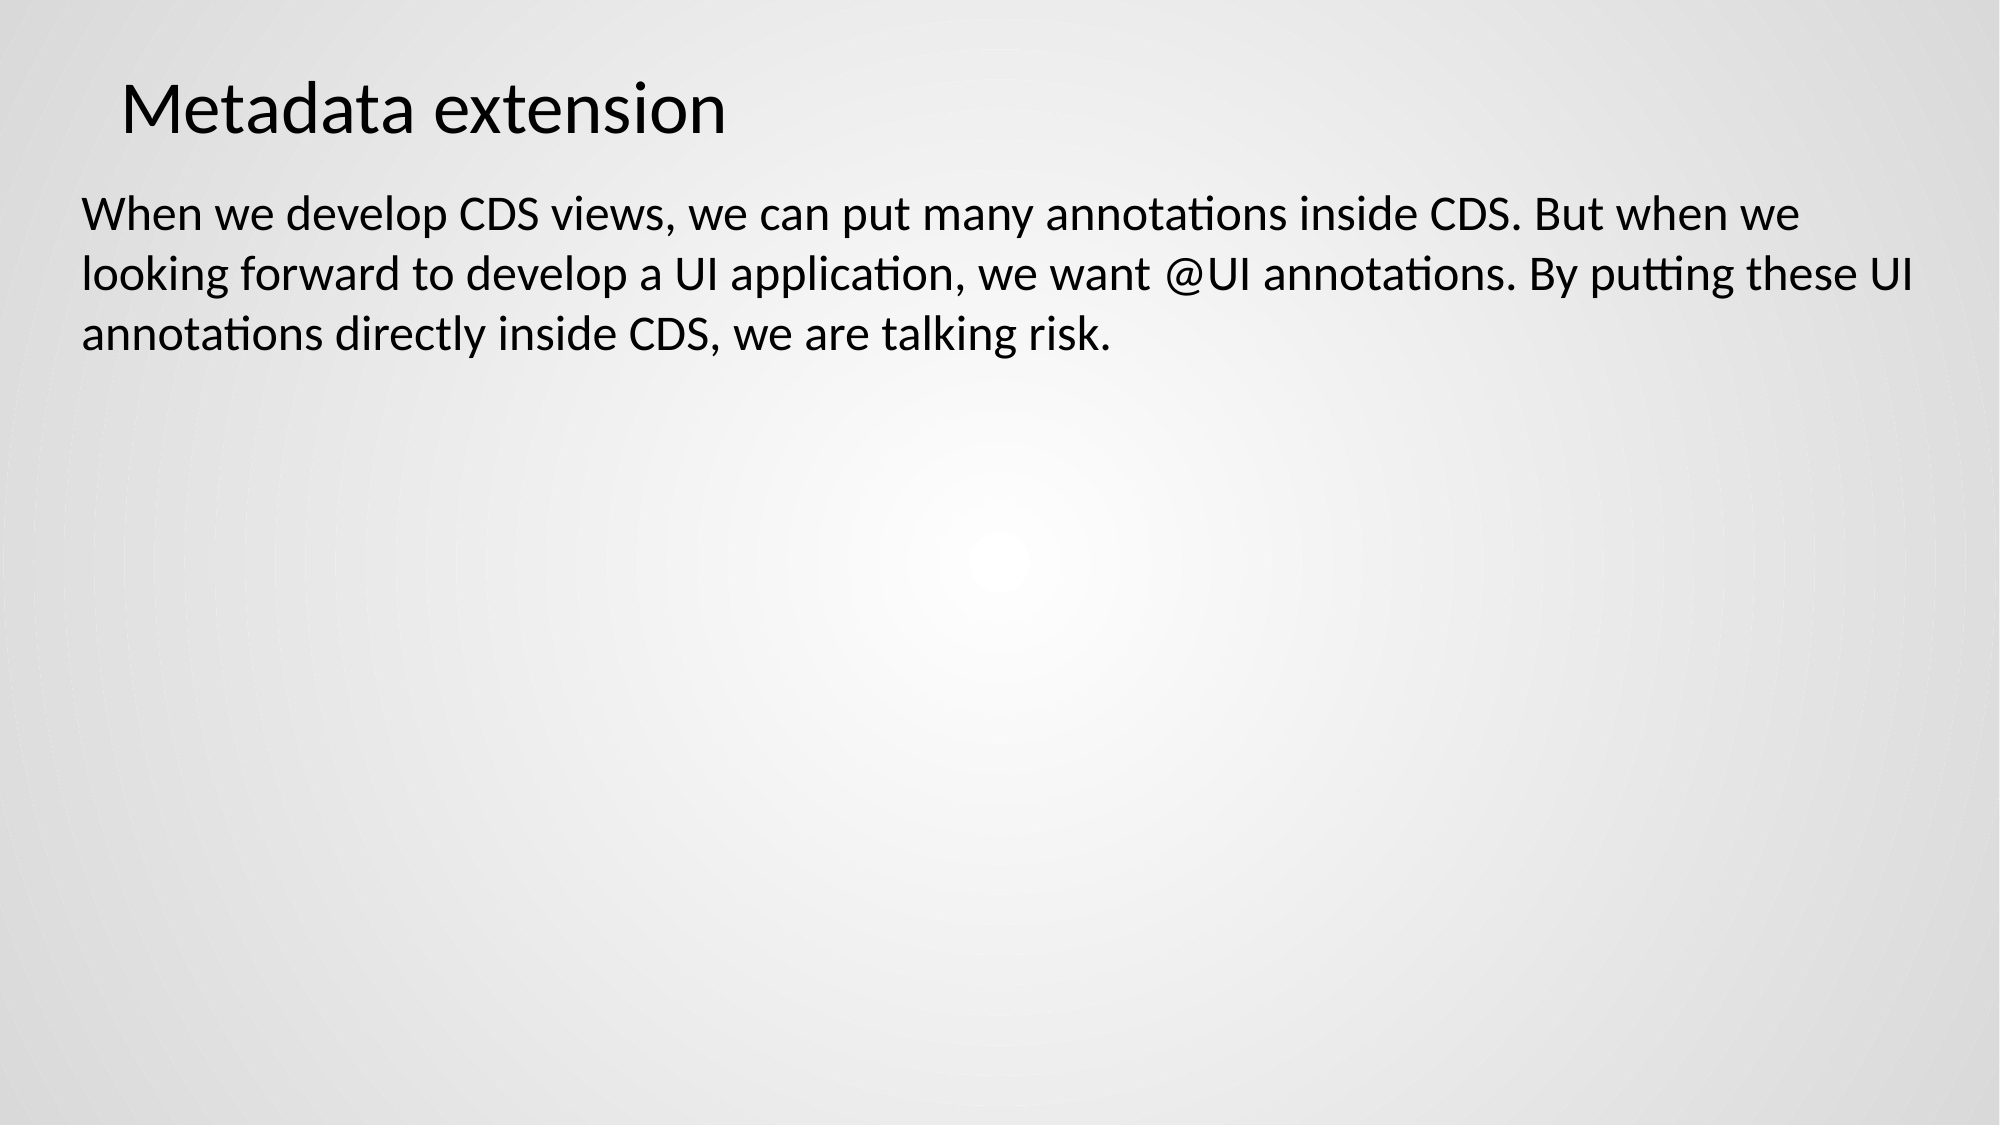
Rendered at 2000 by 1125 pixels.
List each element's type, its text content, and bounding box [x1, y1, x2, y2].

text_box When we develop CDS views, we can put many annotations inside CDS. But when we looking forward to develop a UI application, we want @UI annotations. By putting these UI annotations directly inside CDS, we are talking risk. [66, 172, 1969, 368]
title Metadata extension [99, 45, 1900, 162]
